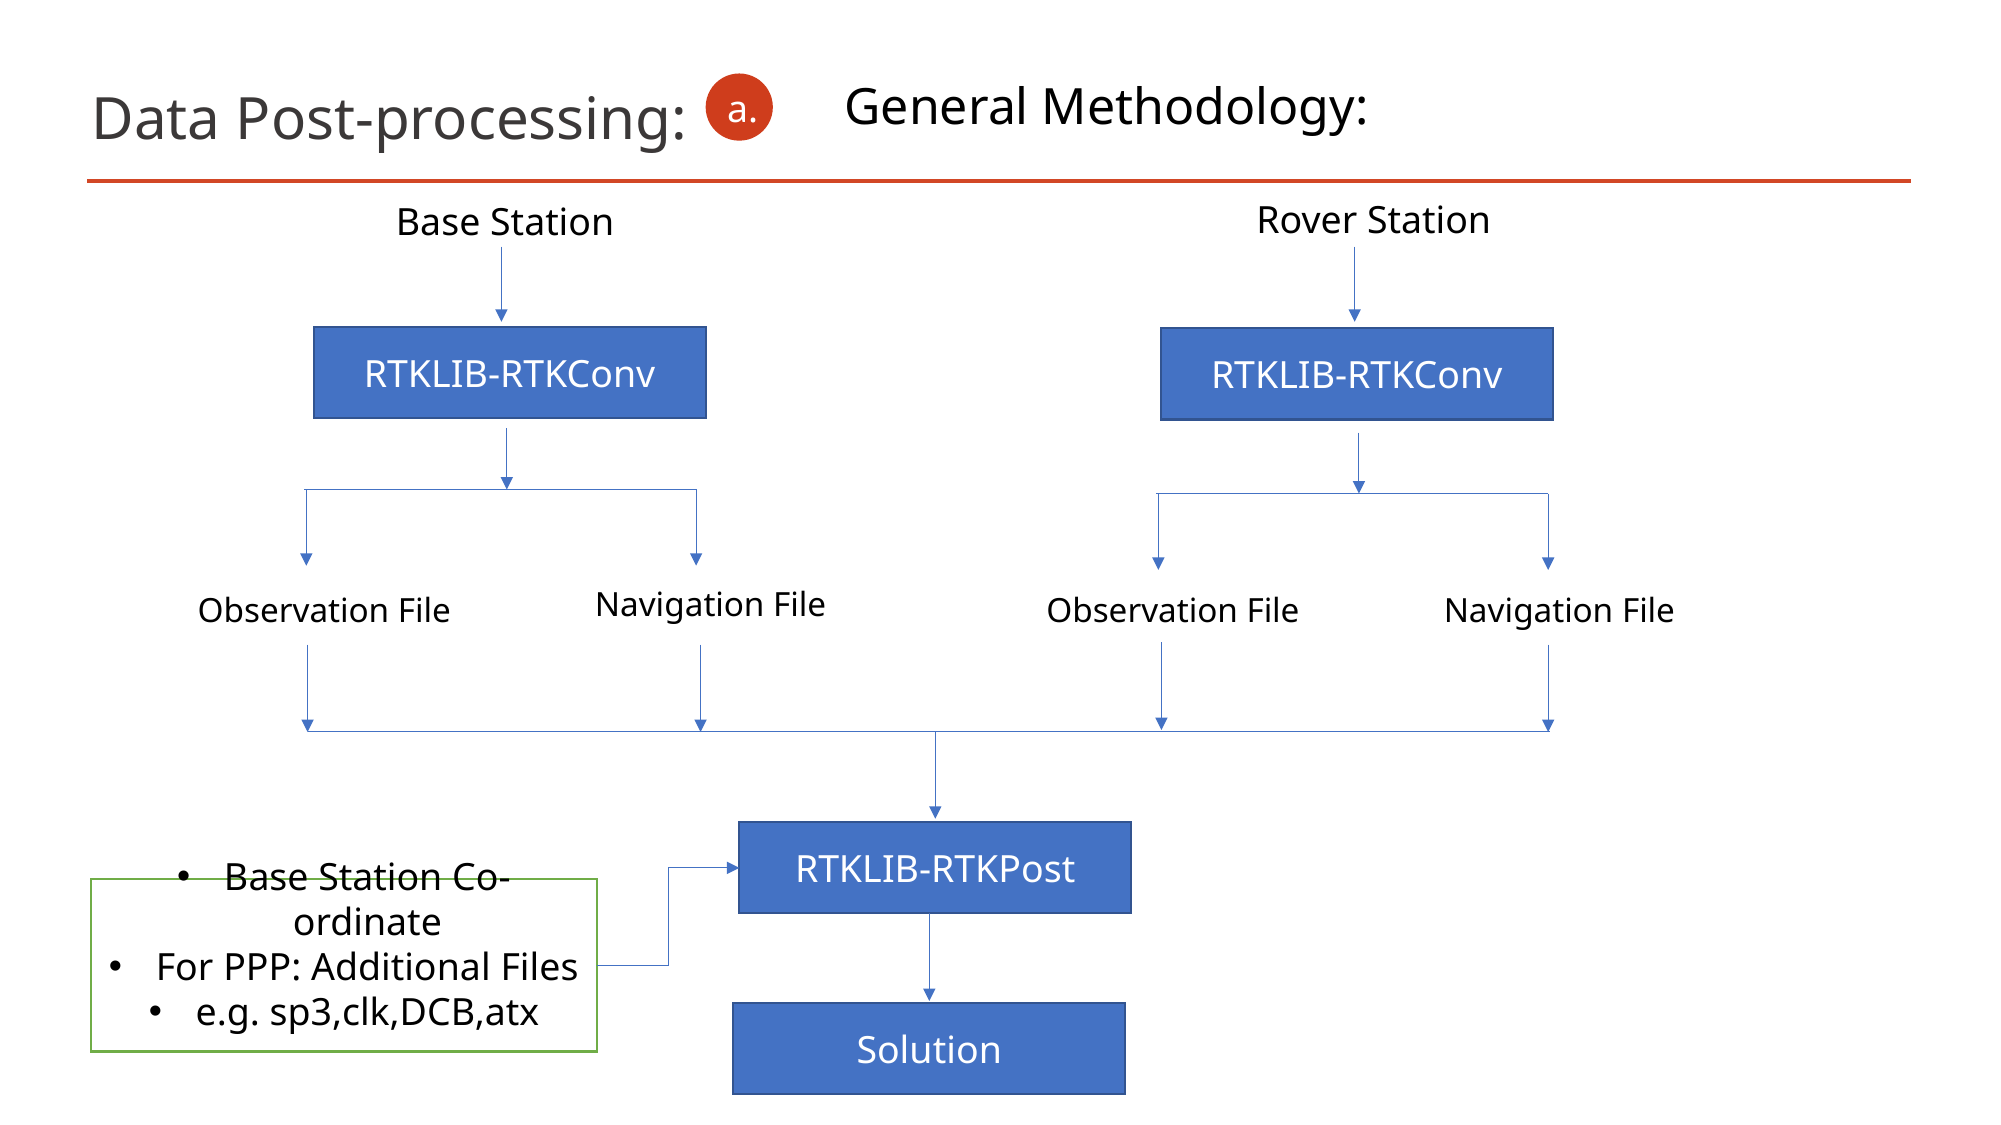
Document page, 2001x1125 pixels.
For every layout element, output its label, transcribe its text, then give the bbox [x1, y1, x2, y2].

title Data Post-processing: [76, 73, 696, 165]
text_box Base Station [381, 190, 696, 251]
text_box RTKLIB-RTKConv [313, 326, 696, 419]
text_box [696, 73, 2000, 452]
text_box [597, 867, 740, 966]
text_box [182, 428, 903, 638]
text_box RTKLIB-RTKPost [738, 821, 1132, 914]
text_box Solution [732, 1002, 1126, 1095]
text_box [1031, 432, 1752, 638]
text_box Base Station Co-ordinate For PPP: Additional Files e.g. sp3,clk,DCB,atx [90, 878, 598, 1053]
